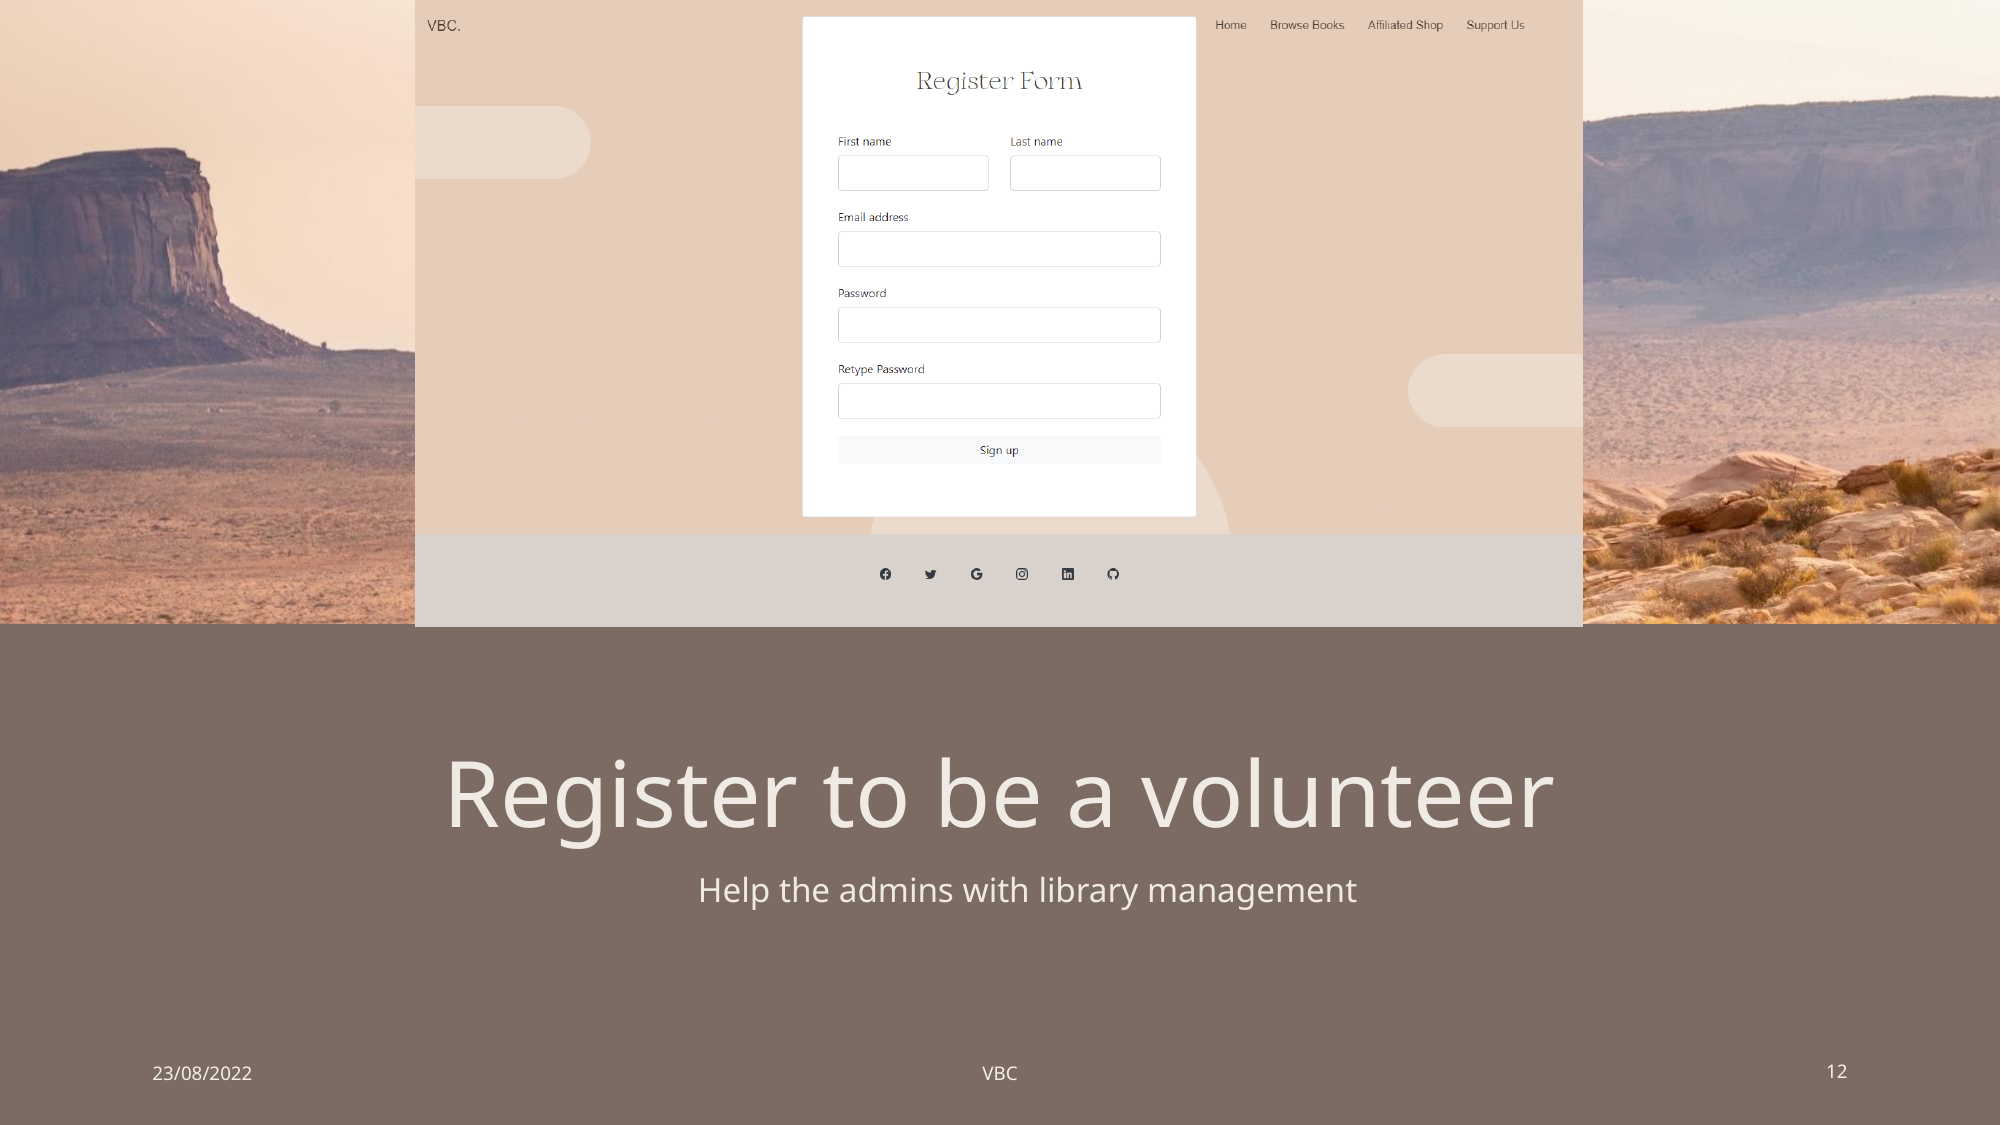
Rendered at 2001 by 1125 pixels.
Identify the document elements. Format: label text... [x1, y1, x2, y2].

title Register to be a volunteer [137, 715, 1863, 881]
list Help the admins with library management [155, 857, 1901, 927]
slide_number 12 [1412, 1042, 1863, 1103]
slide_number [137, 1042, 588, 1103]
footer VBC [662, 1042, 1338, 1103]
picture [0, 0, 2000, 628]
